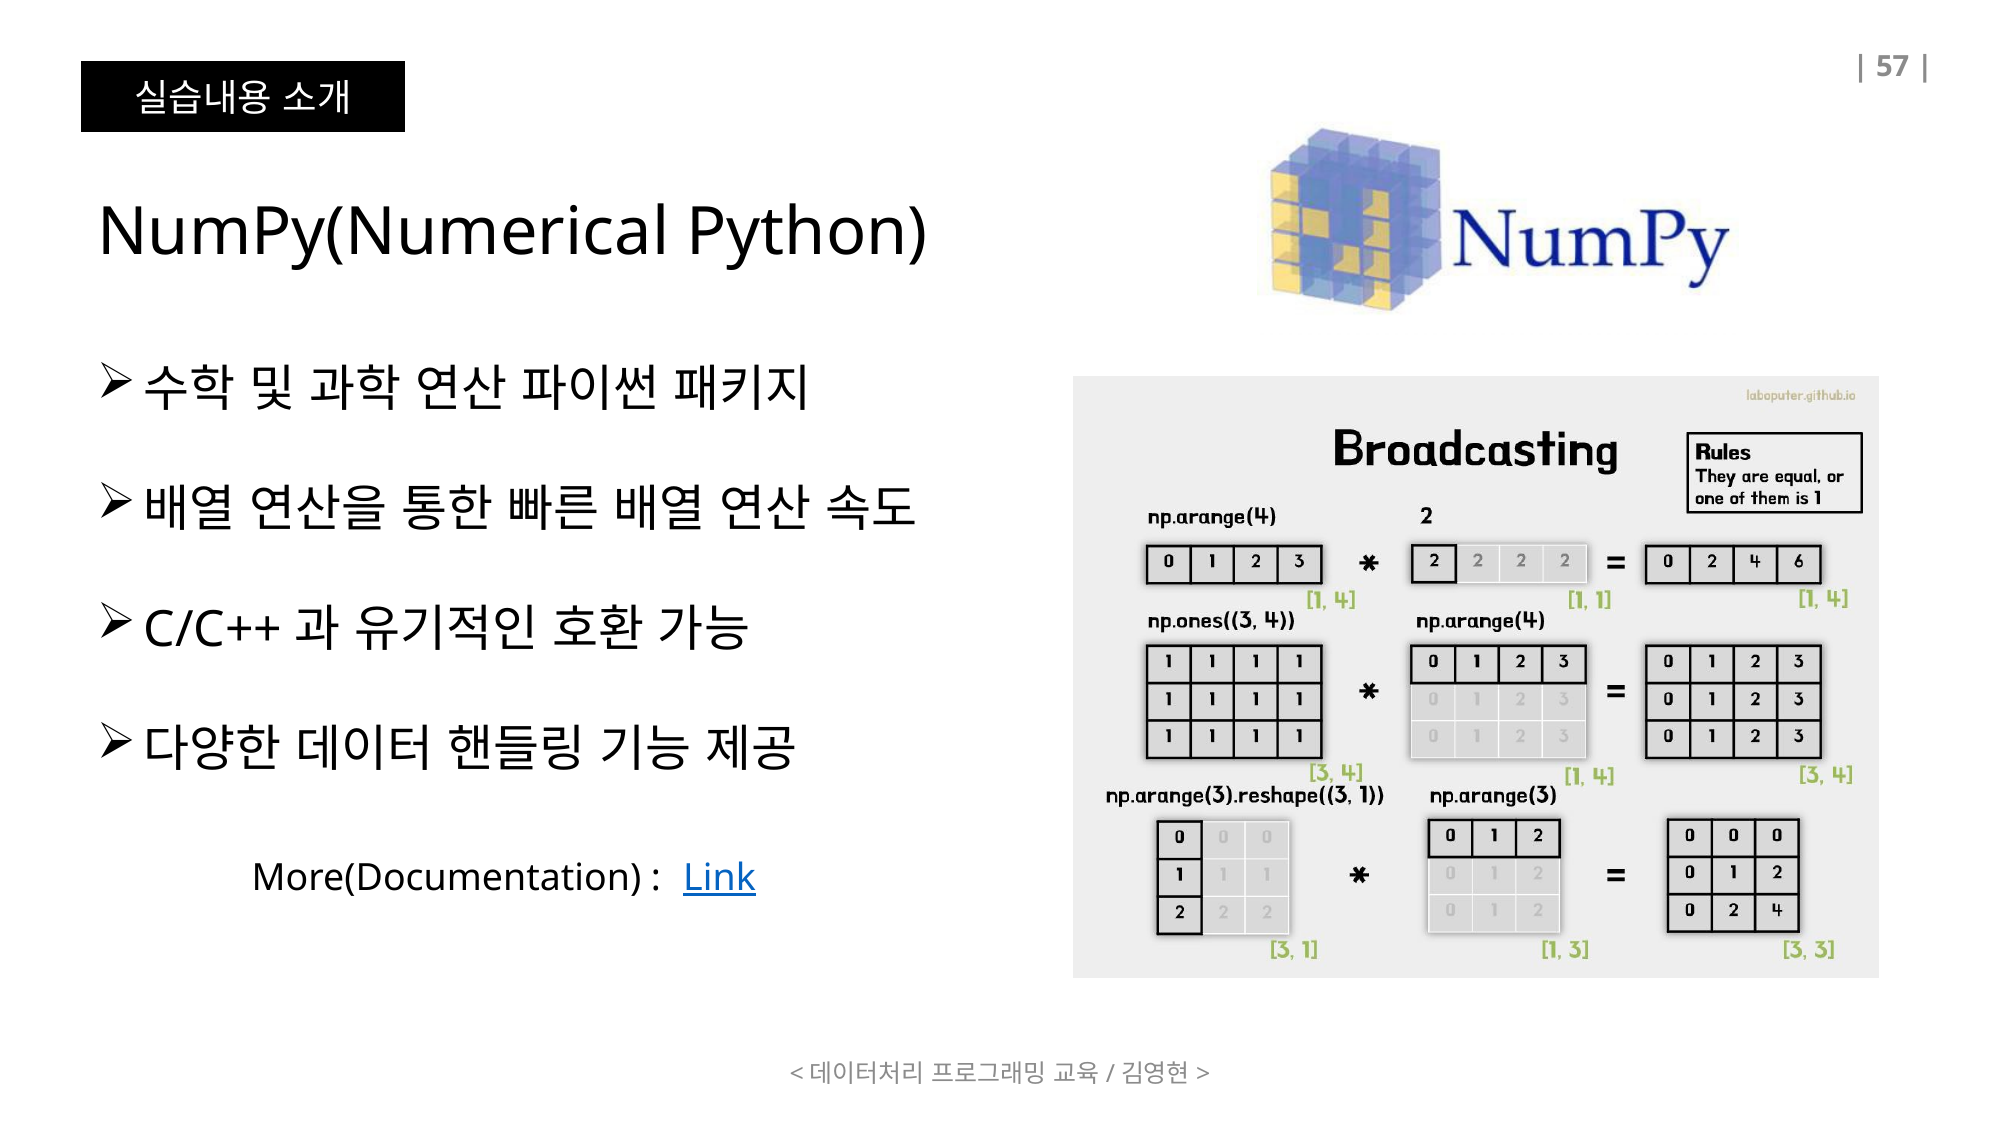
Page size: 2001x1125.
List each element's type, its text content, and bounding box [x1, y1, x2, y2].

text_box 수학 및 과학 연산 파이썬 패키지 배열 연산을 통한 빠른 배열 연산 속도 C/C++과 유기적인 호환 가능 다양한 데이터 핸들링 기능 제공 [82, 289, 1373, 784]
slide_number | 57 | [1497, 37, 1948, 98]
picture [1257, 64, 1739, 335]
text_box Link [668, 845, 792, 912]
picture [1073, 376, 1879, 978]
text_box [81, 61, 1543, 276]
footer <데이터처리 프로그래밍 교육/김영현> [662, 1042, 1338, 1103]
text_box More(Documentation) : [236, 845, 768, 906]
